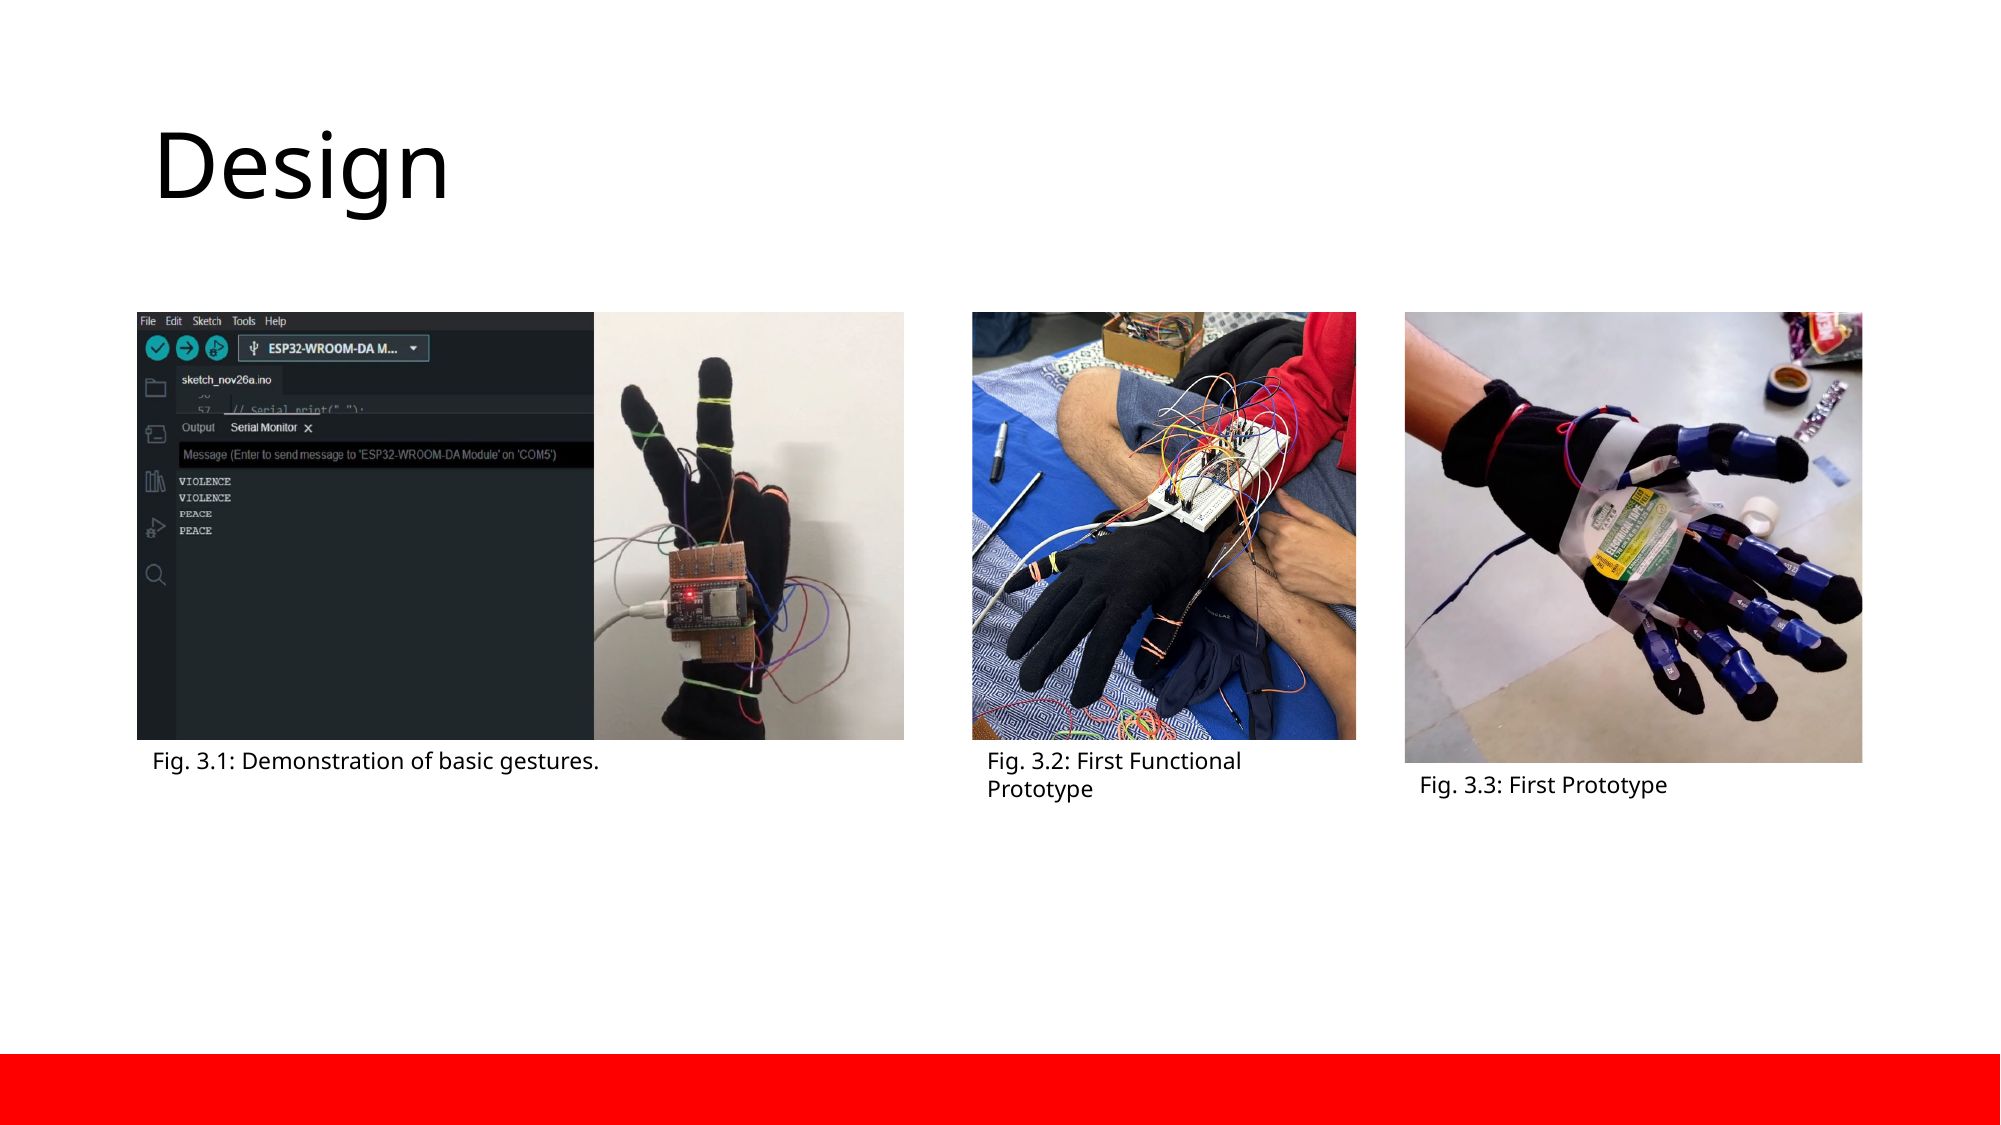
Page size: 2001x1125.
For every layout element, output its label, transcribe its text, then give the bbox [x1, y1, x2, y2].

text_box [136, 312, 905, 779]
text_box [971, 312, 1357, 779]
title Design [137, 59, 1863, 278]
picture [1404, 311, 1863, 764]
text_box [0, 1054, 2000, 1125]
text_box Fig. 3.3: First Prototype [1404, 764, 1863, 806]
